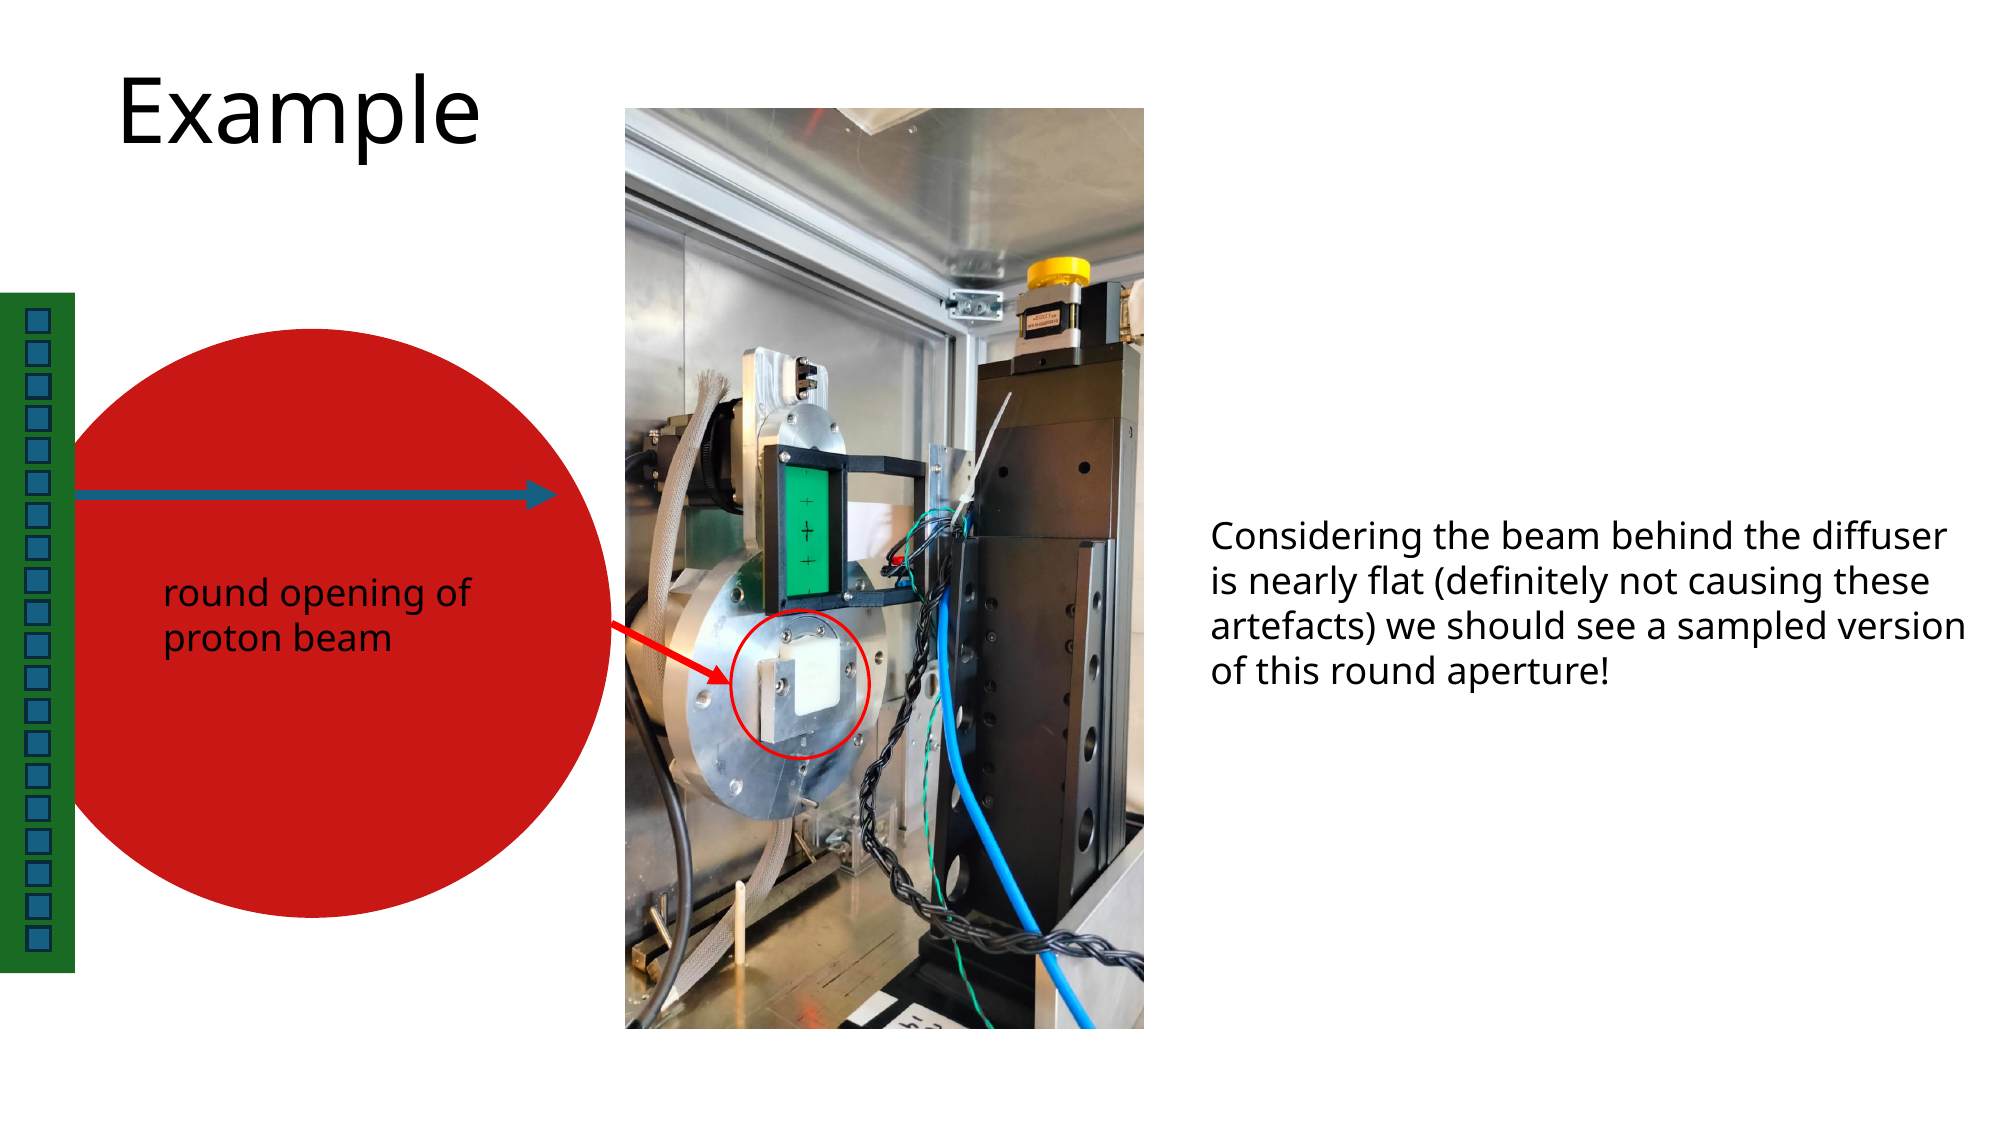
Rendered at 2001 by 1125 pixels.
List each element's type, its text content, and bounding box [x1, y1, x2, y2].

text_box Considering the beam behind the diffuser is nearly flat (definitely not causing these artefacts) we should see a sampled version of this round aperture! [1195, 504, 2000, 700]
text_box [610, 622, 732, 685]
picture [624, 108, 1145, 1029]
text_box [0, 291, 76, 975]
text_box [11, 328, 612, 919]
title Example [100, 4, 1826, 223]
text_box [25, 308, 51, 328]
text_box [25, 925, 52, 952]
